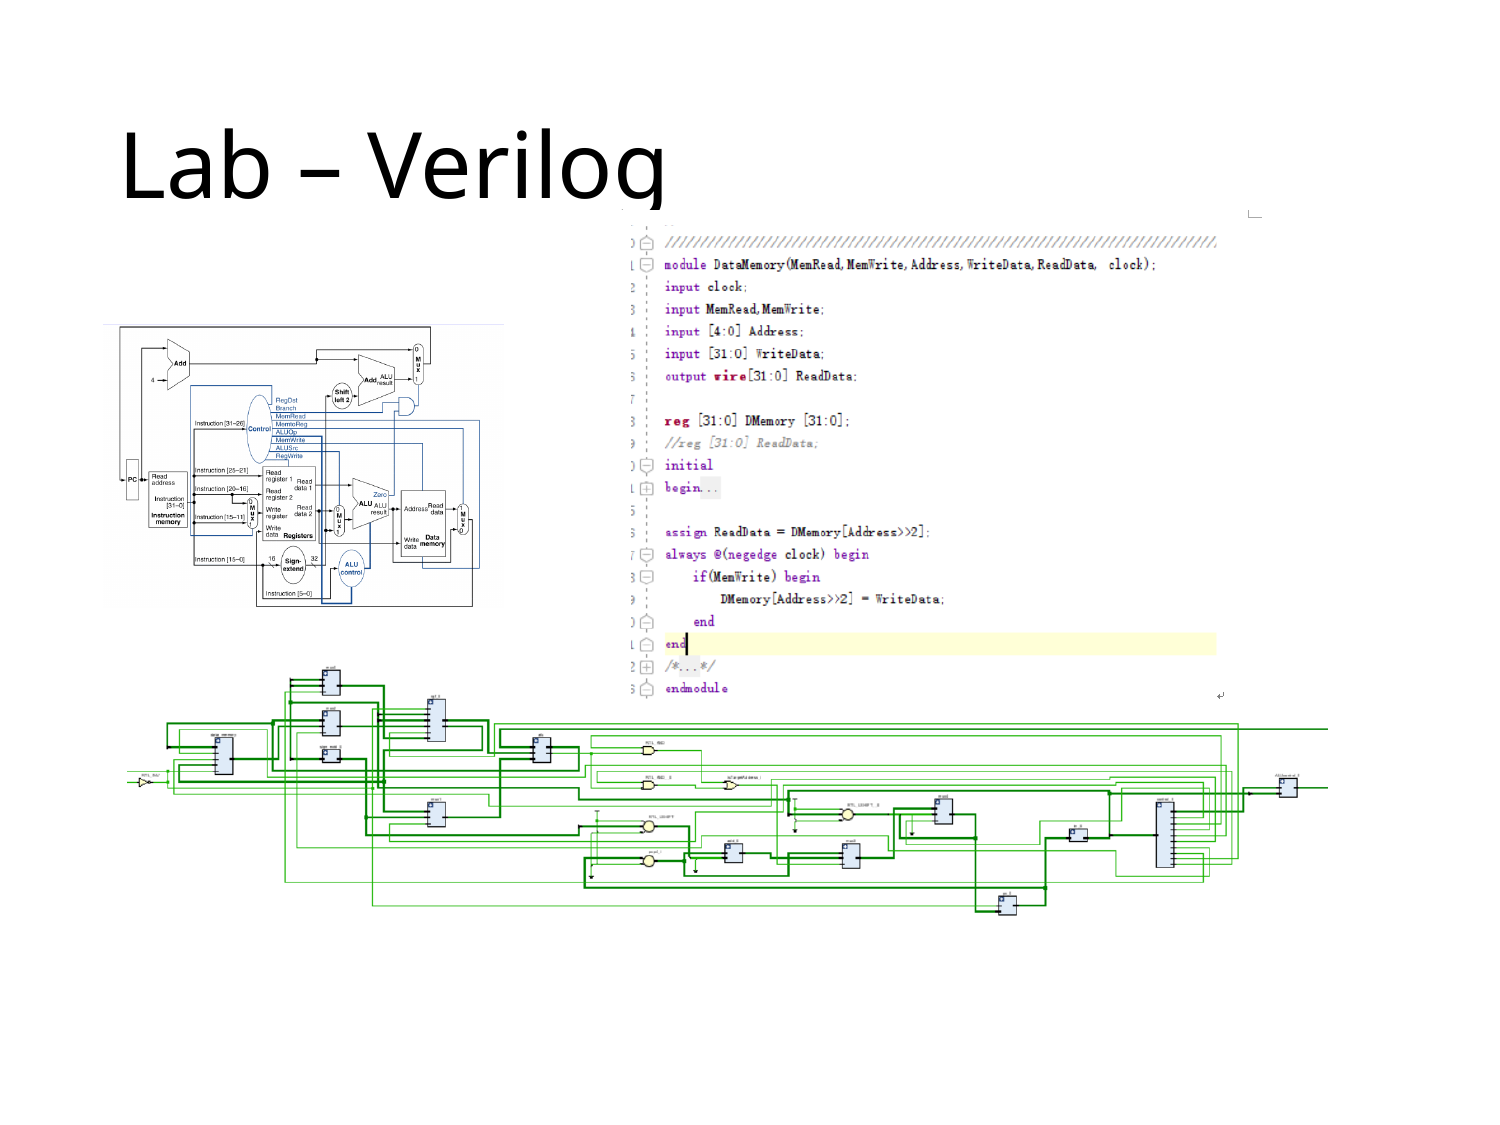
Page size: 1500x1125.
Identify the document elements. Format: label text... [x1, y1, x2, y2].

picture [127, 210, 1328, 940]
title Lab – Verilog [103, 59, 1397, 278]
picture [103, 324, 504, 608]
